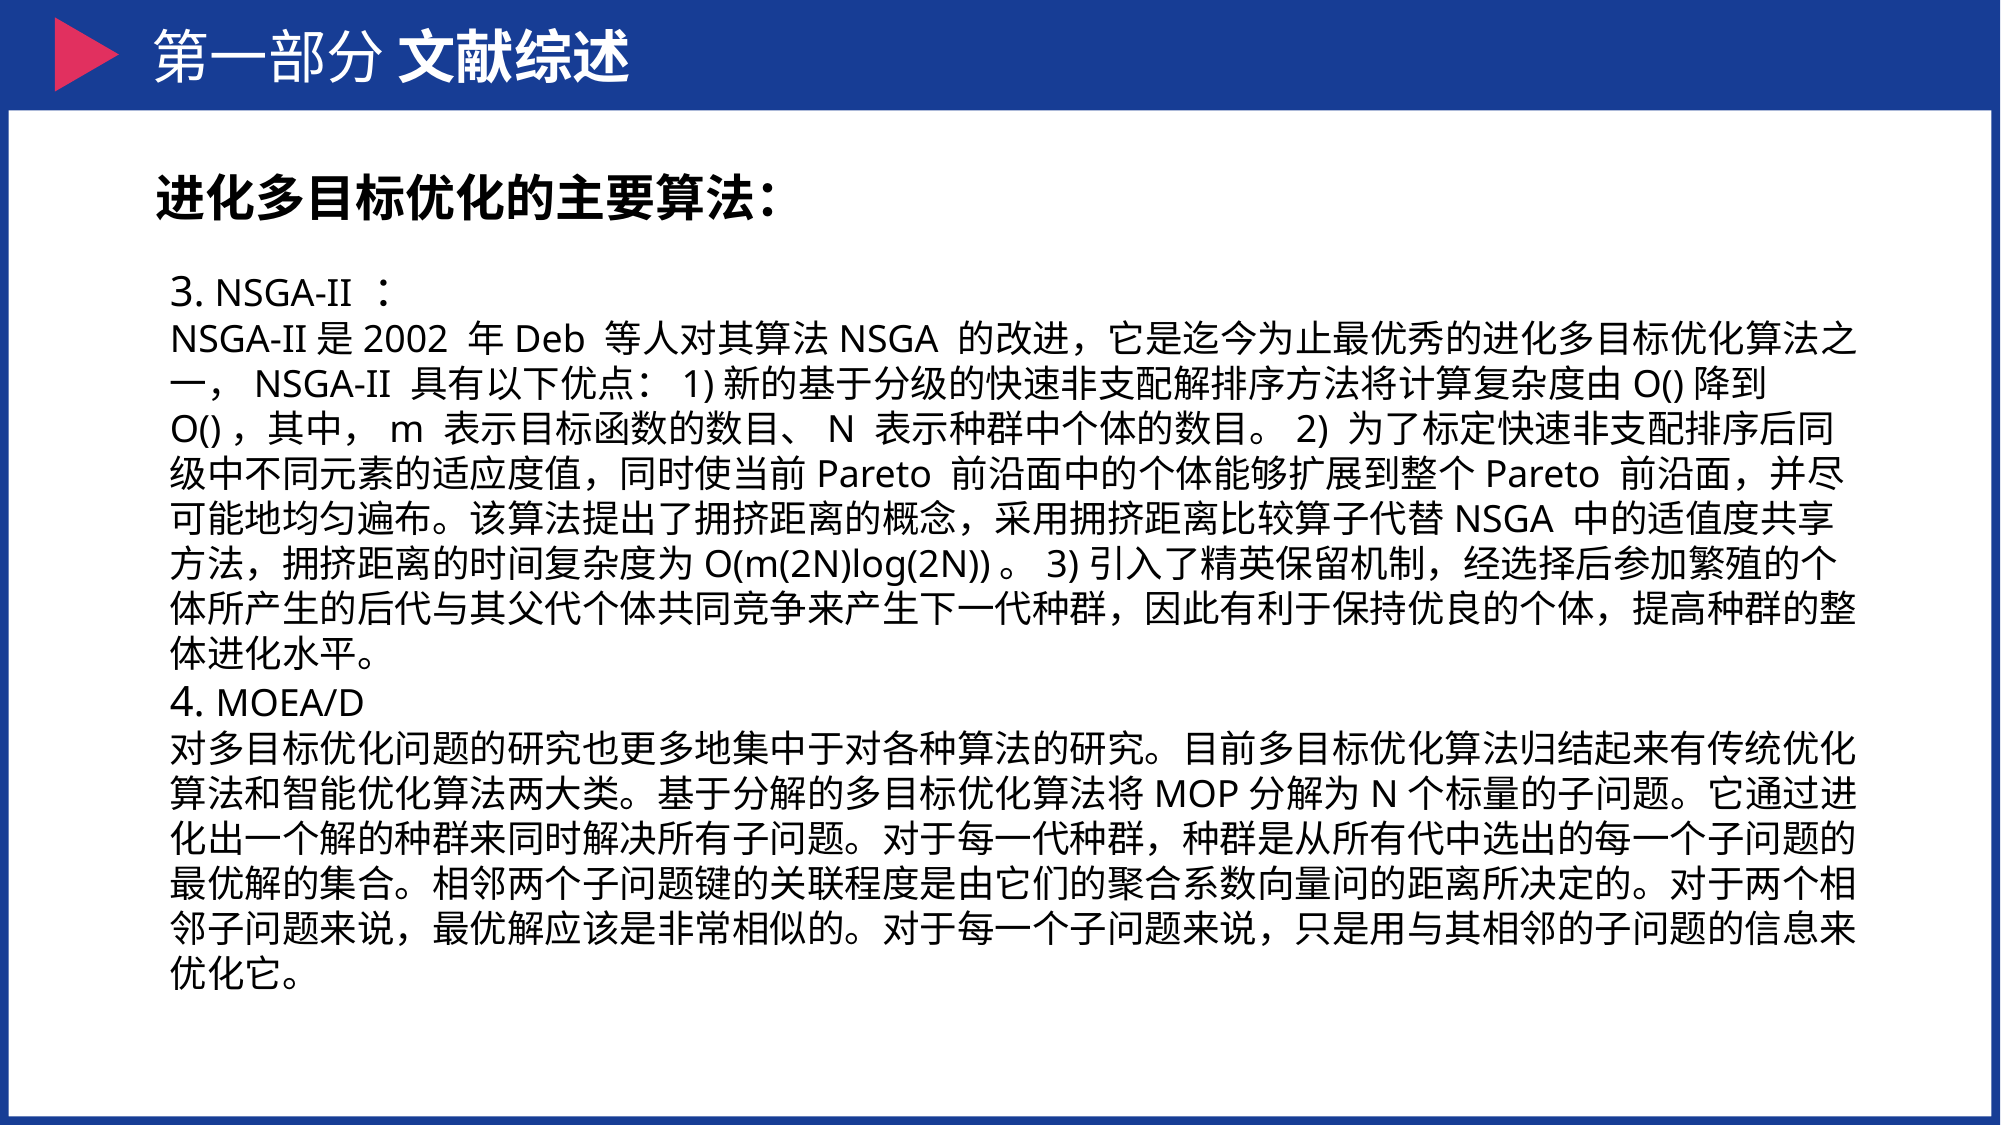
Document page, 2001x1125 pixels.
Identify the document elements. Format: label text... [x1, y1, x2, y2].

text_box 进化多目标优化的主要算法： [140, 140, 820, 234]
list 第一部分 文献综述 [136, 0, 1935, 111]
